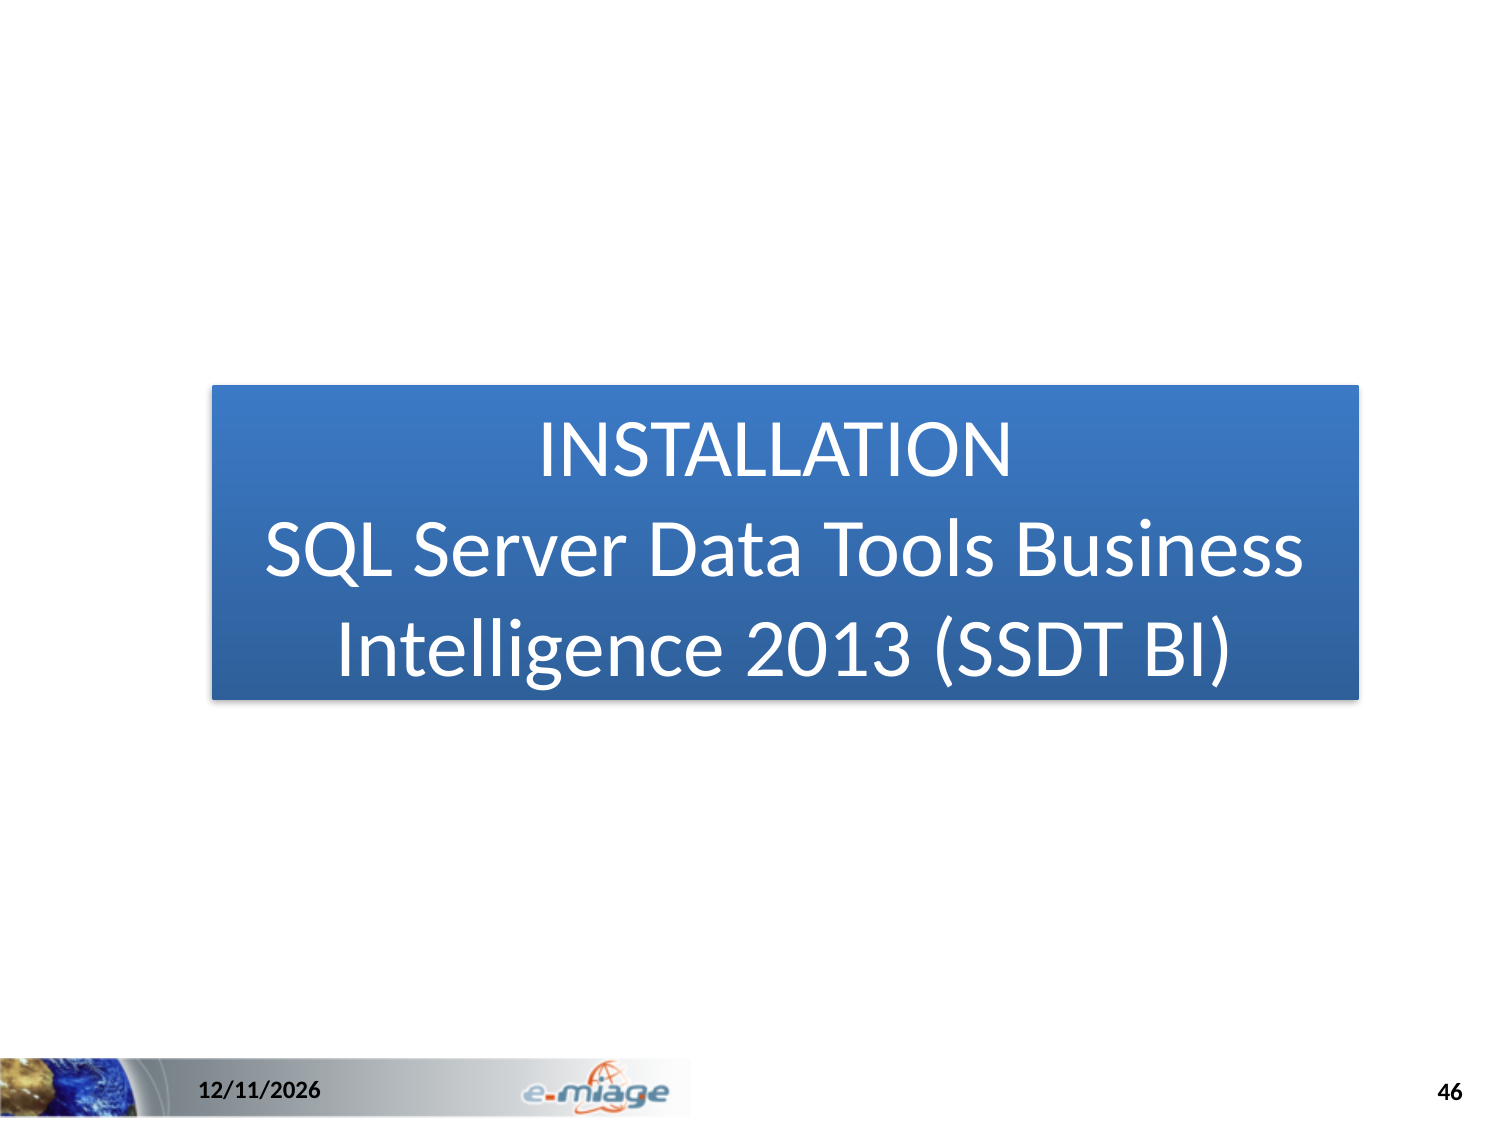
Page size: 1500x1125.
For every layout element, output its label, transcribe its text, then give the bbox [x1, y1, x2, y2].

picture [0, 1058, 691, 1118]
text_box INSTALLATION SQL Server Data Tools Business Intelligence 2013 (SSDT BI) [212, 385, 1359, 700]
